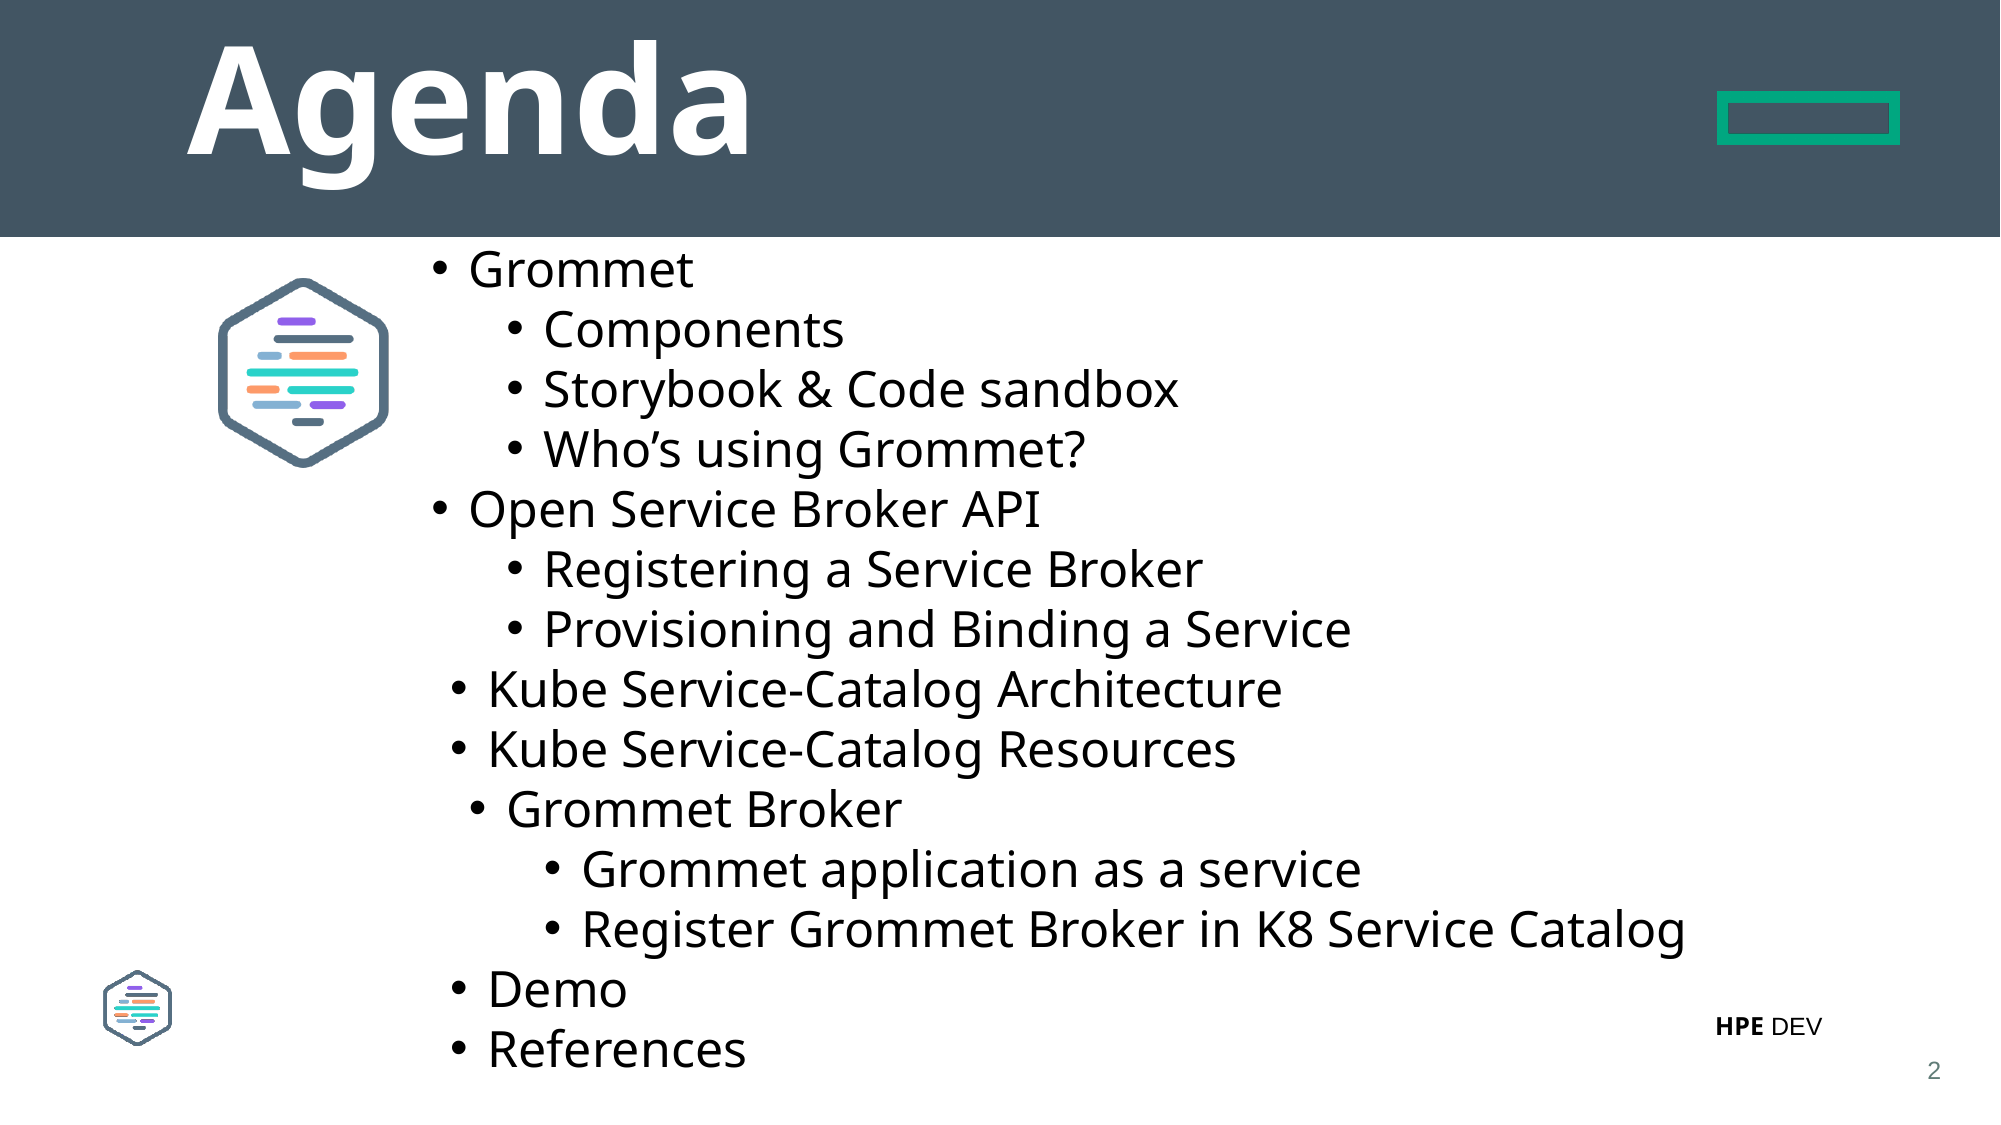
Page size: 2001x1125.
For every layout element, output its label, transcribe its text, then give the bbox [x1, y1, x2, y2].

picture [0, 0, 2000, 237]
list Grommet Components Storybook & Code sandbox Who’s using Grommet? Open Service Broker API Registering a Service Broker Provisioning and Binding a Service Kube Service-Catalog Architecture Kube Service-Catalog Resources Grommet Broker Grommet application as a service Register Grommet Broker in K8 Service Catalog Demo References [412, 237, 1888, 1125]
title Agenda [187, 24, 1679, 188]
picture [208, 267, 397, 478]
picture [99, 966, 175, 1050]
